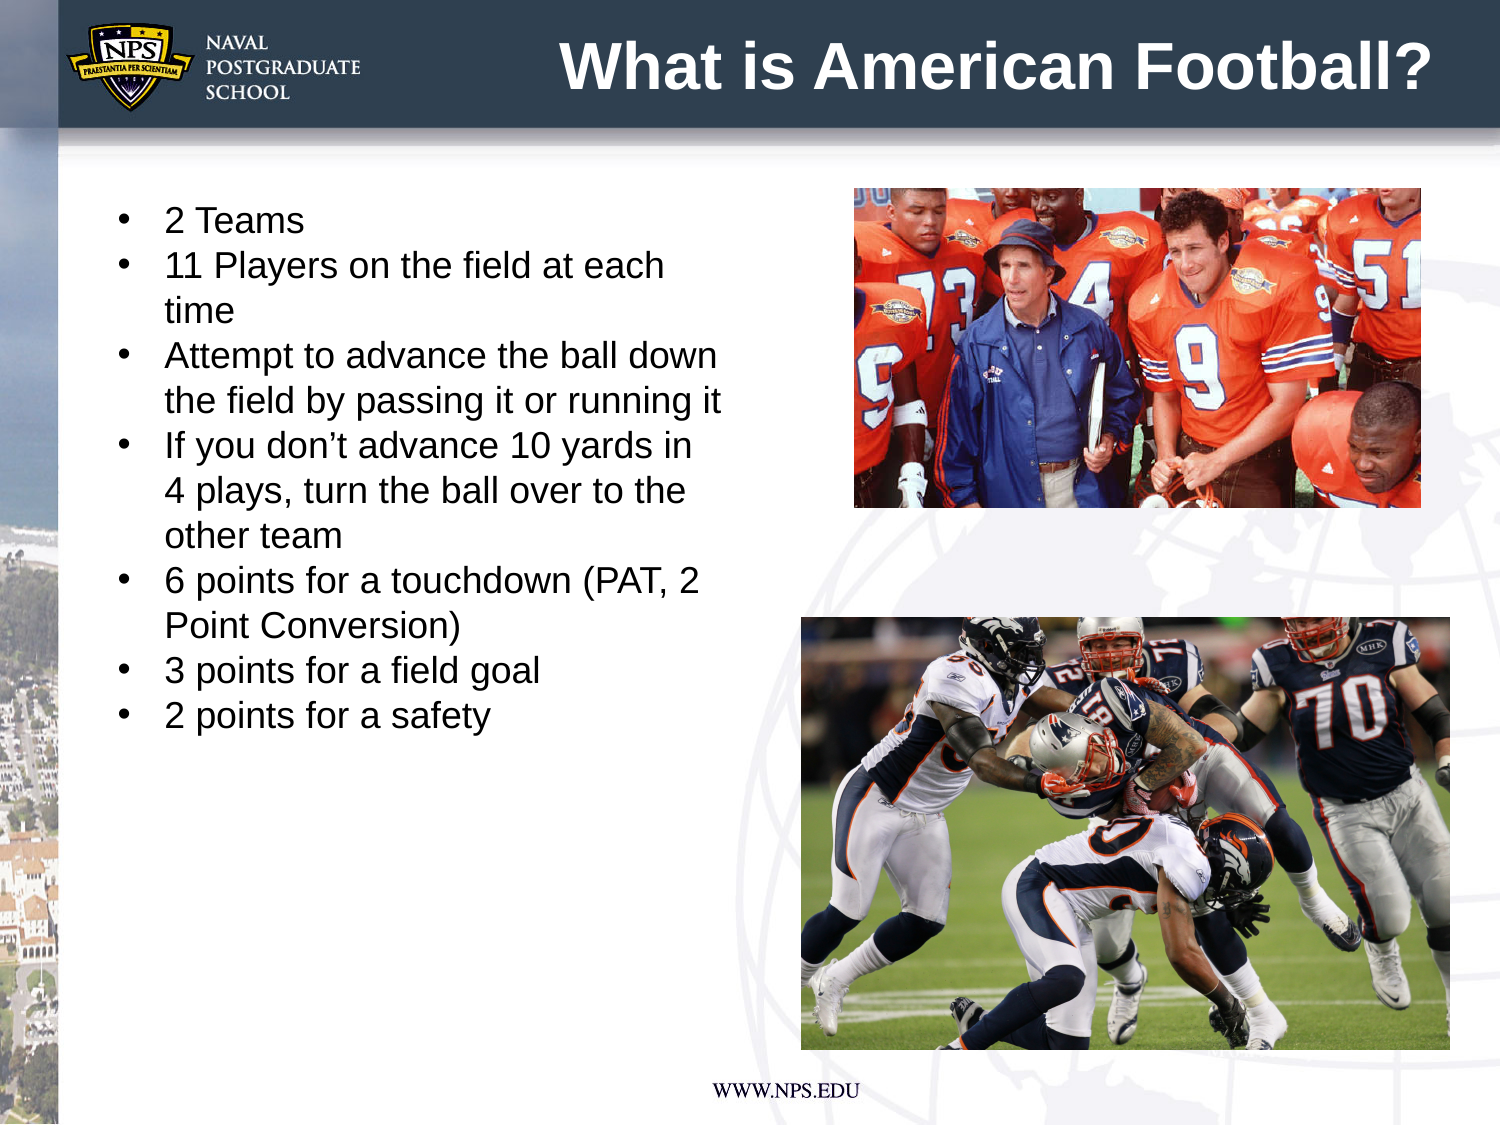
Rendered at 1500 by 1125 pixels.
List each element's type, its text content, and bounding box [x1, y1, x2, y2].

title What is American Football? [375, 0, 1450, 125]
text_box 2 Teams 11 Players on the field at each time Attempt to advance the ball down the field by passing it or running it If you don’t advance 10 yards in 4 plays, turn the ball over to the other team 6 points for a touchdown (PAT, 2 Point Conversion) 3 points for a field goal 2 points for a safety [102, 188, 738, 789]
picture [0, 0, 1500, 1125]
